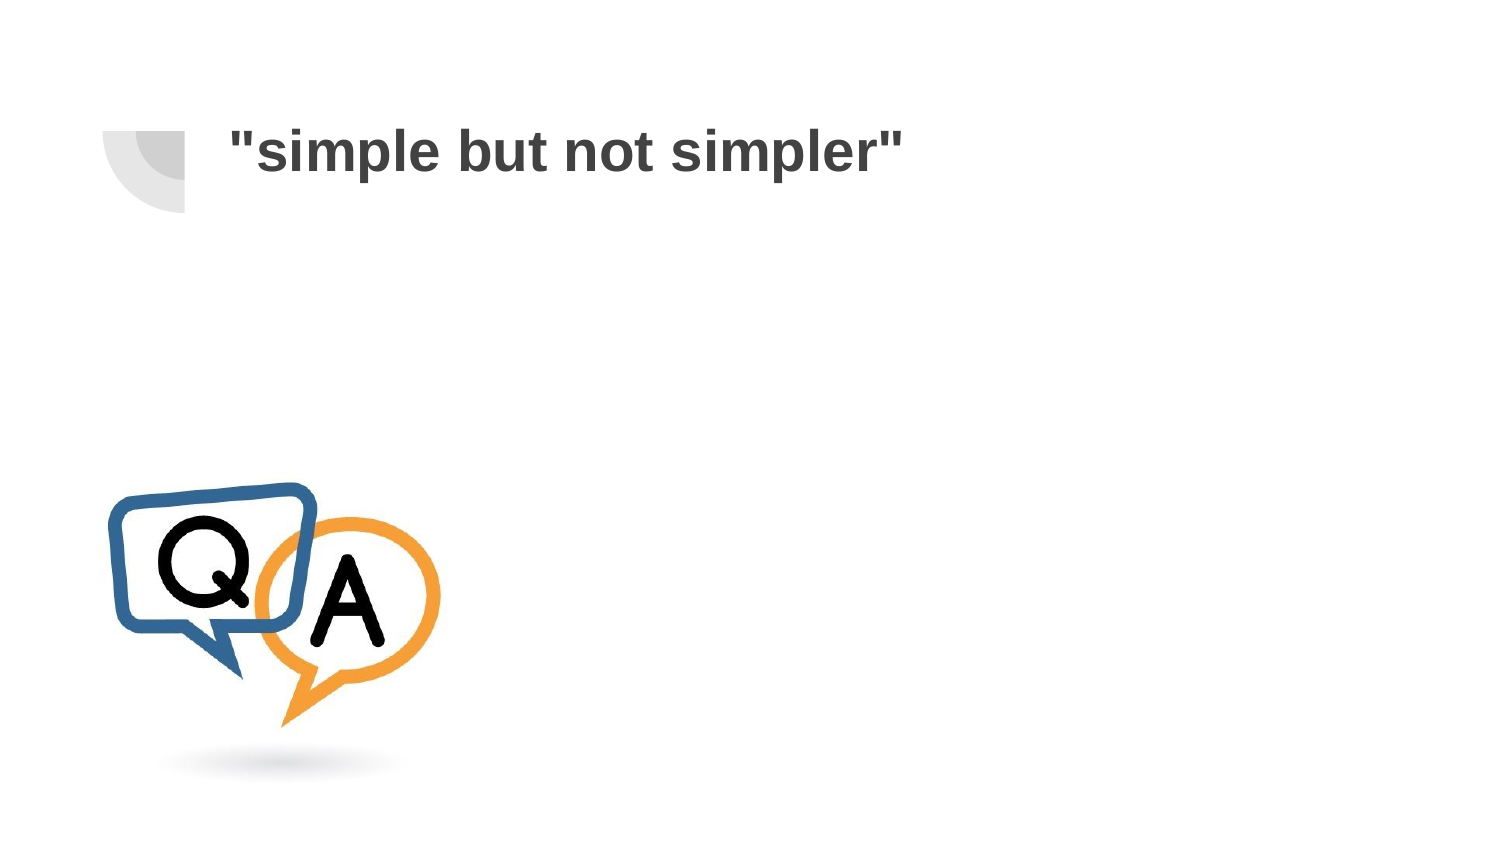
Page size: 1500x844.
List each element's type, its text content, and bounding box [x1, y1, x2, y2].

picture [0, 421, 597, 810]
title "simple but not simpler" [213, 98, 1368, 263]
